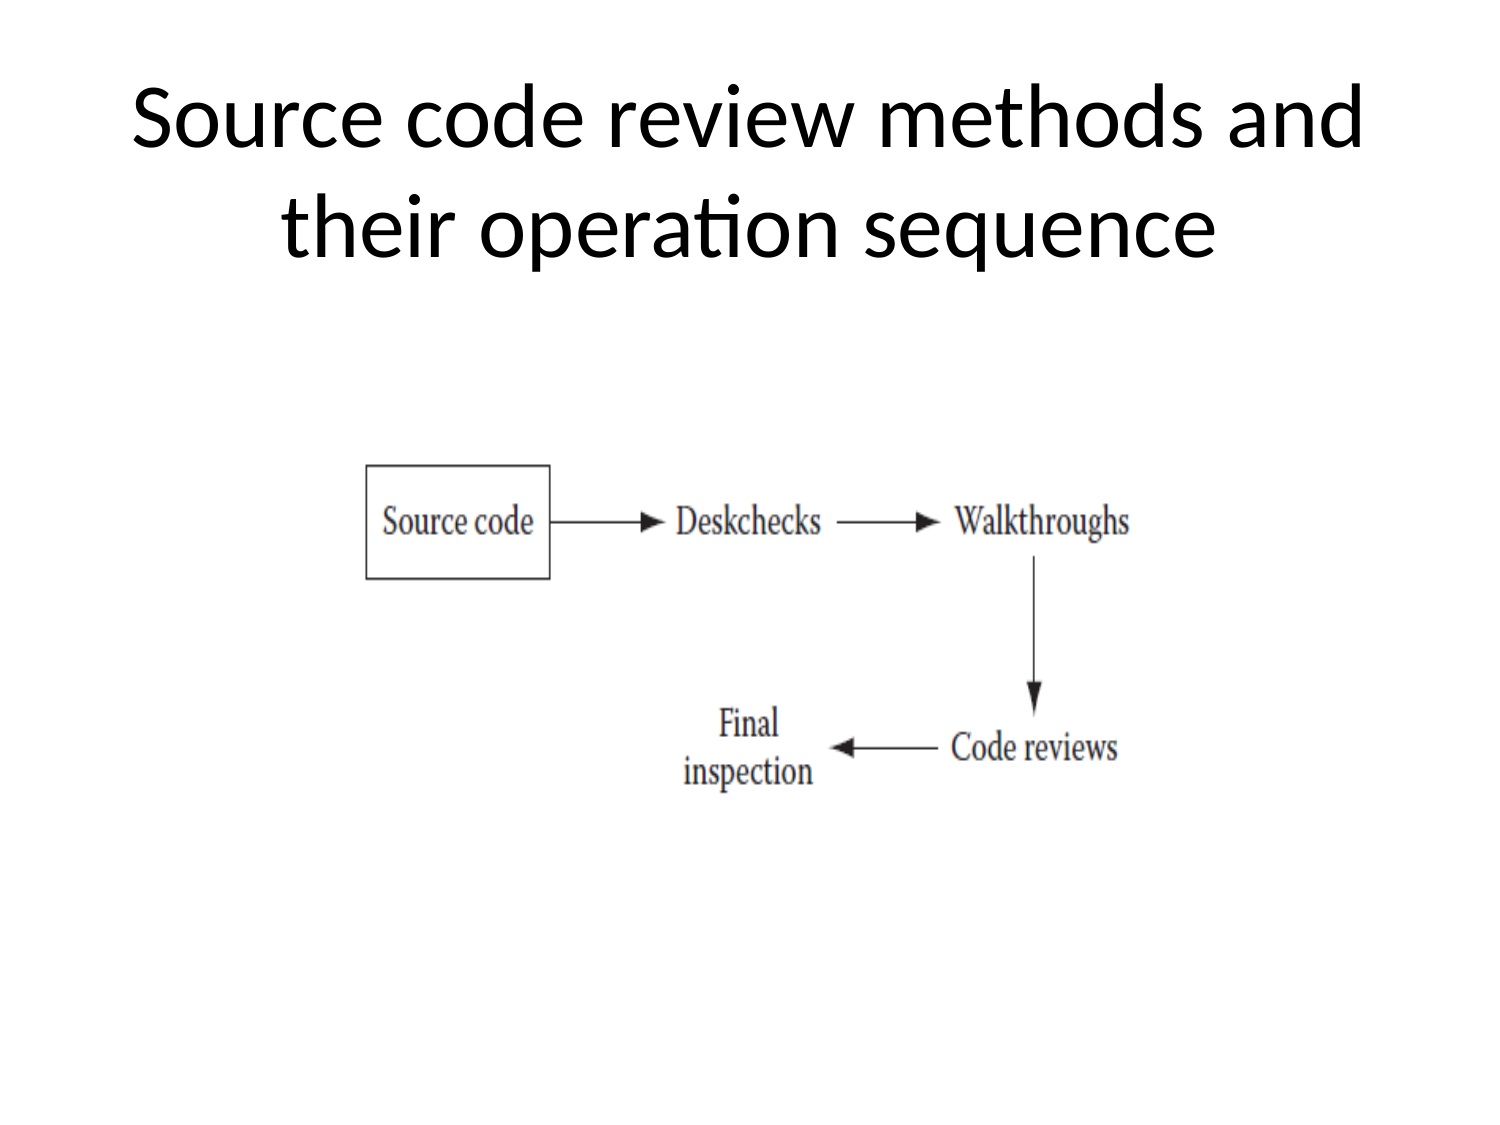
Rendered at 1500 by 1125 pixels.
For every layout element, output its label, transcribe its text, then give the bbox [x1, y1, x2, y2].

title Source code review methods and their operation sequence [75, 45, 1425, 288]
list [349, 424, 1163, 813]
